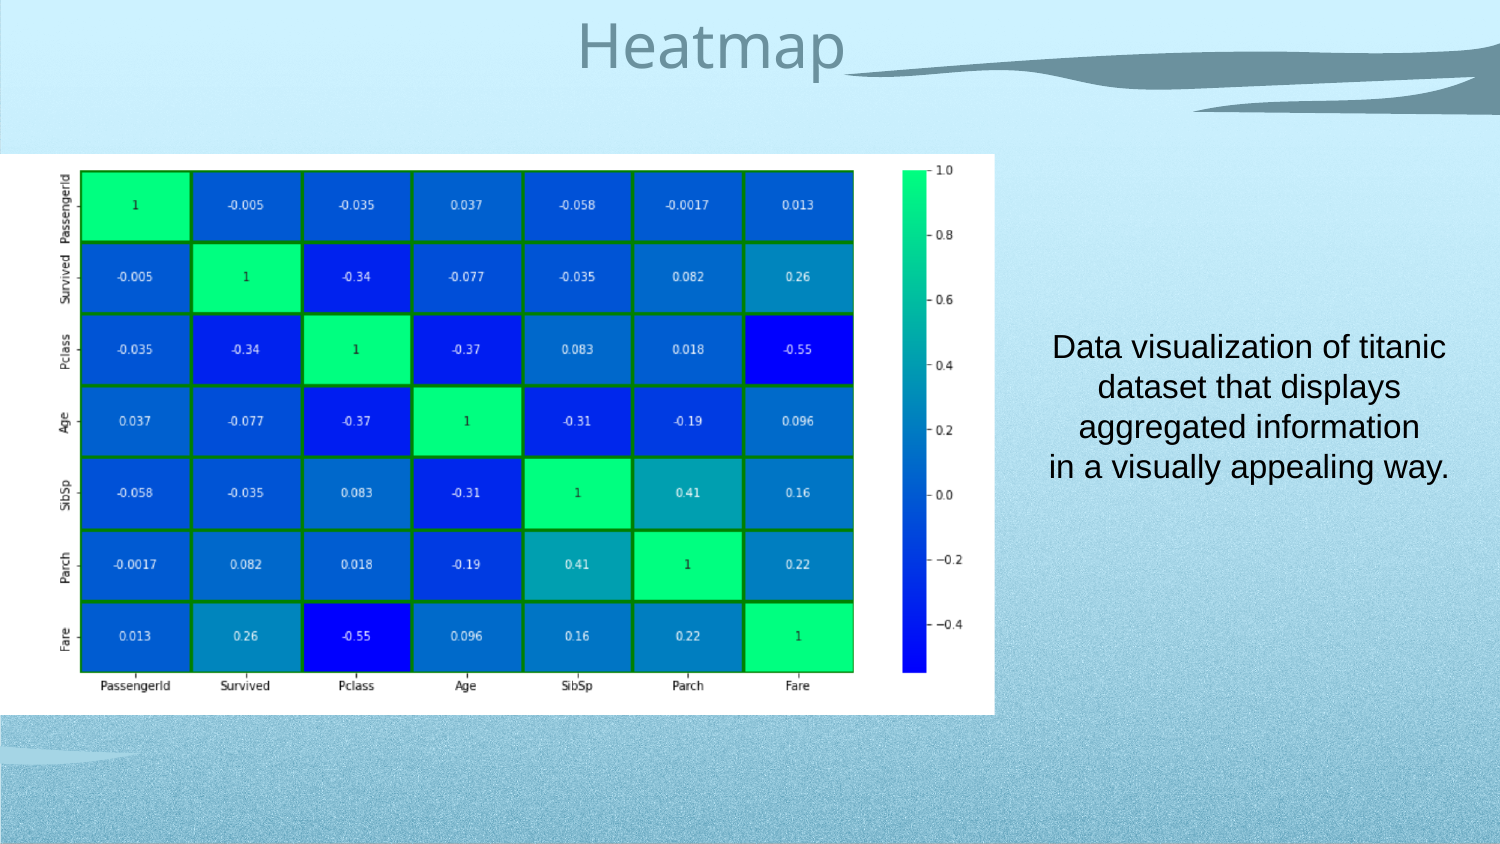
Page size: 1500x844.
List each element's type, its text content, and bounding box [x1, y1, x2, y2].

text_box Data visualization of titanic dataset that displays aggregated information in a visually appealing way. [1026, 317, 1473, 493]
title Heatmap [561, 7, 1318, 79]
picture [0, 0, 1500, 844]
